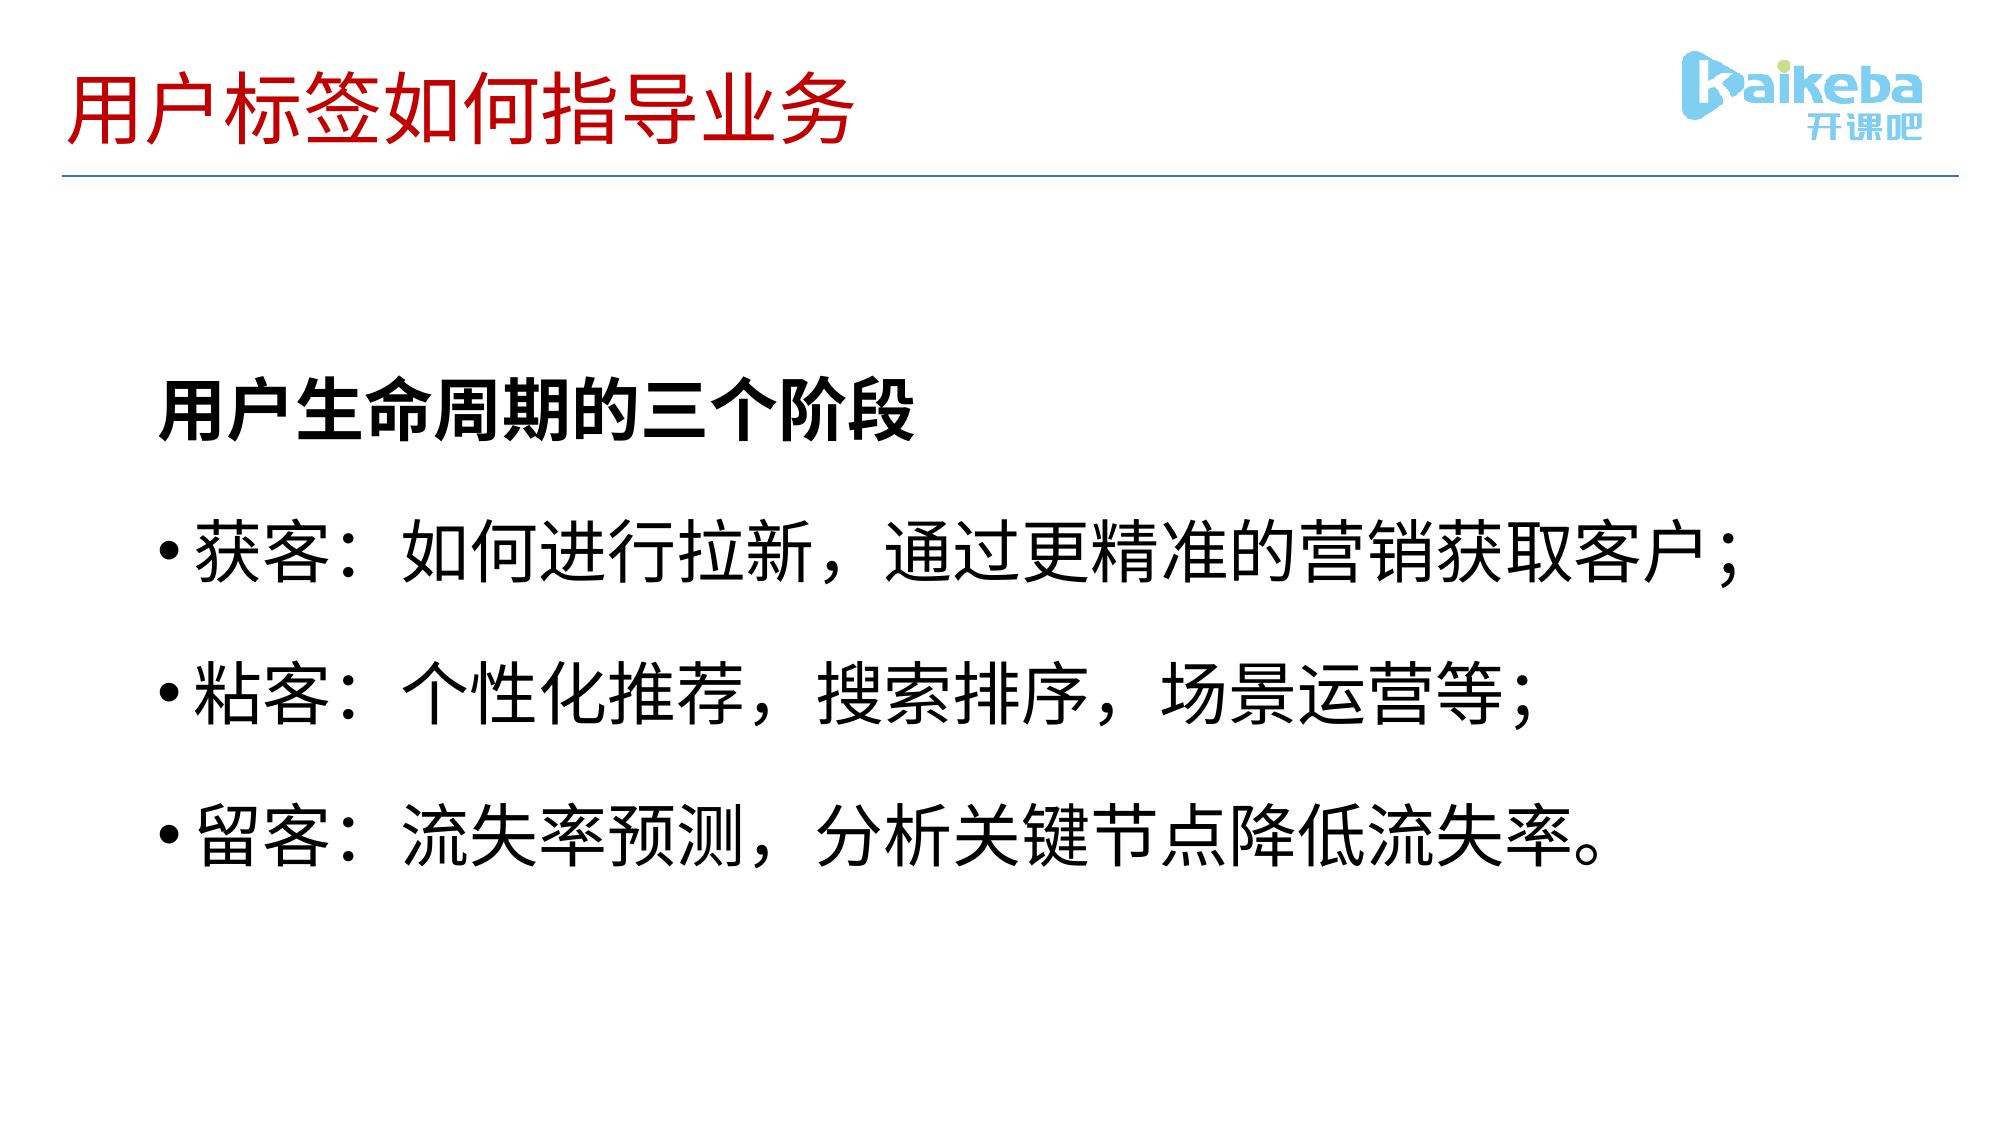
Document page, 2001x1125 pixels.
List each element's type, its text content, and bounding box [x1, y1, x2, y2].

text_box 用户生命周期的三个阶段 获客：如何进行拉新，通过更精准的营销获取客户； 粘客：个性化推荐，搜索排序，场景运营等； 留客：流失率预测，分析关键节点降低流失率。 [150, 317, 1912, 895]
table_cell 87 [1653, 21, 1950, 167]
title 用户标签如何指导业务 [57, 59, 1728, 167]
